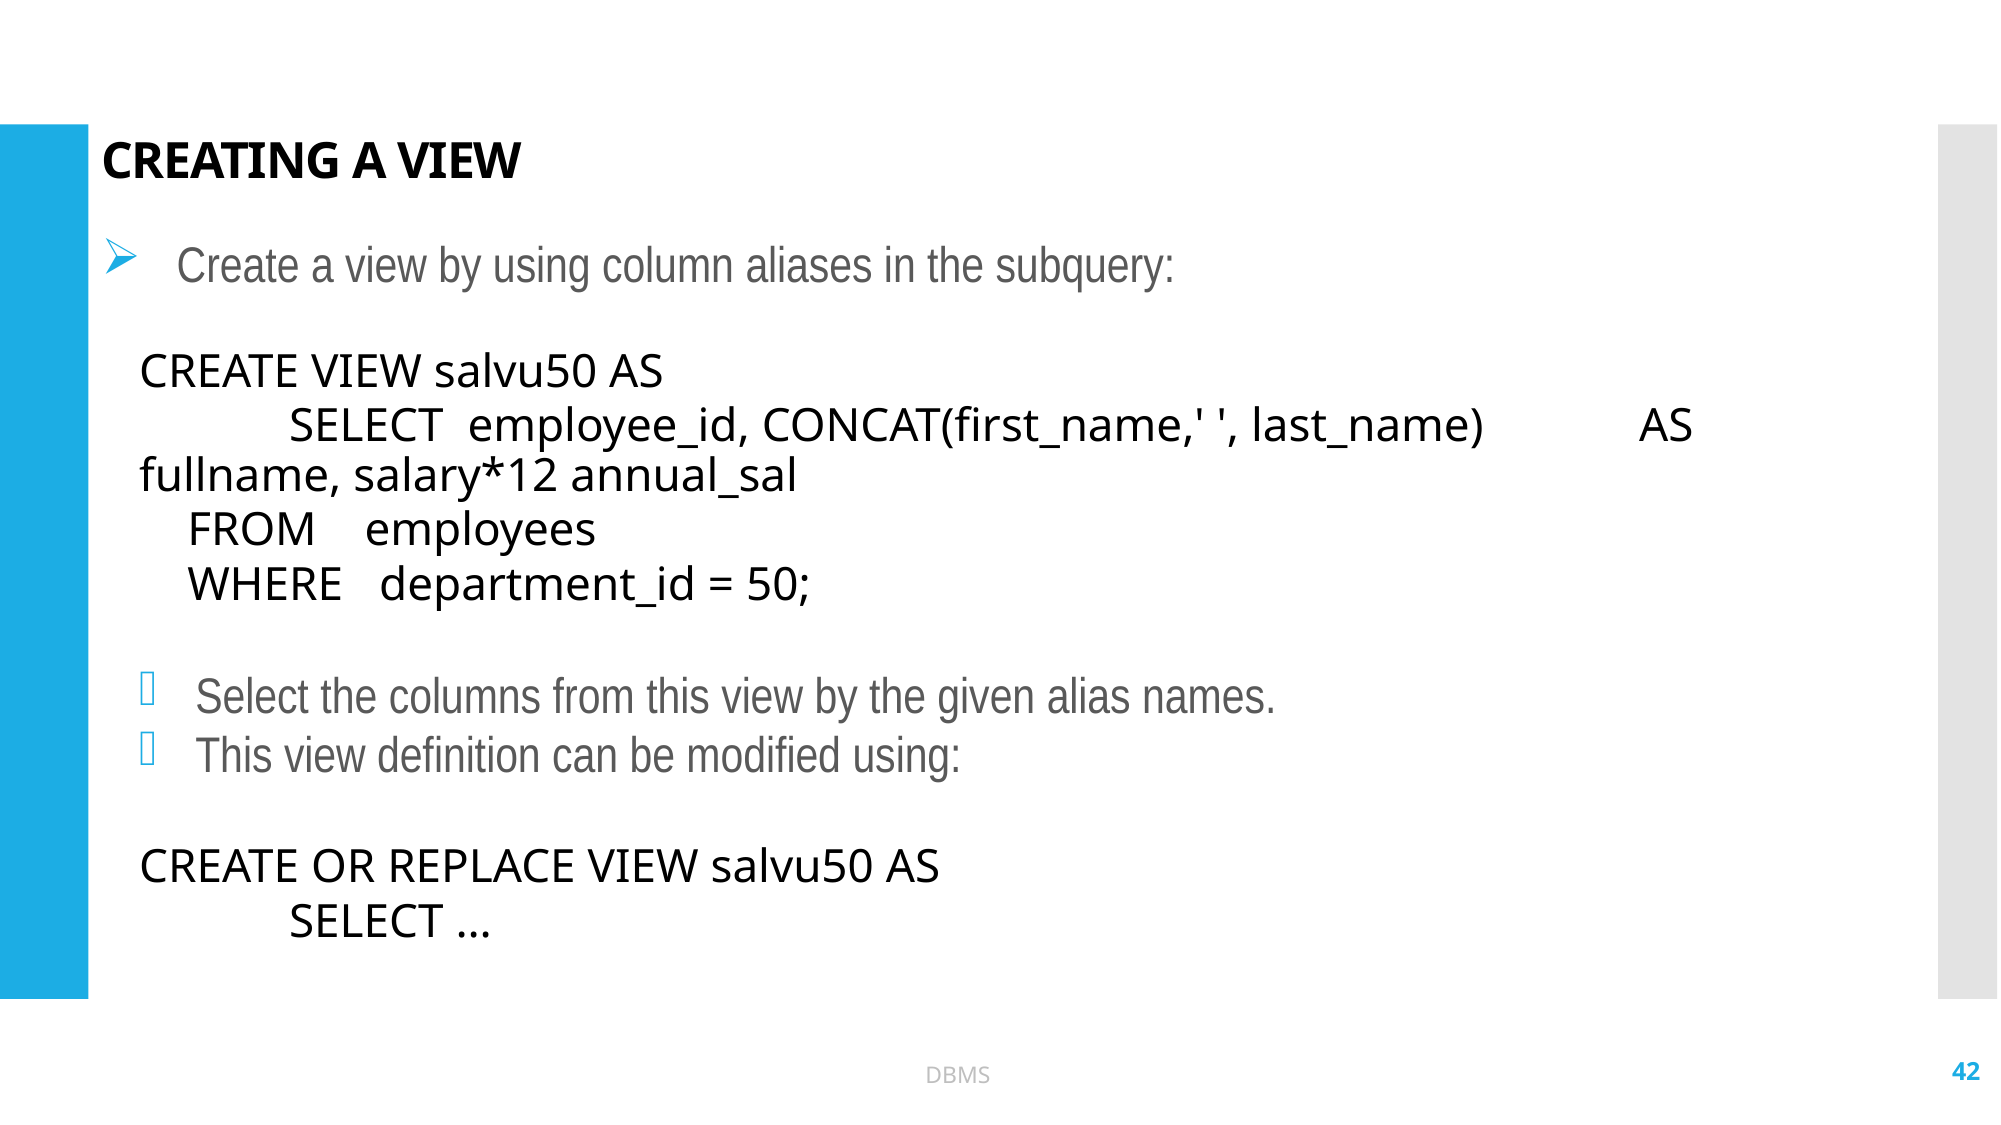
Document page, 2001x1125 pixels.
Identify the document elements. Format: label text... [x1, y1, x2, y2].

list Create a view by using column aliases in the subquery: CREATE VIEW salvu50 AS SELECT employee_id, CONCAT(first_name,' ', last_name) AS fullname, salary*12 annual_sal FROM employees WHERE department_id = 50; Select the columns from this view by the given alias names. This view definition can be modified using: CREATE OR REPLACE VIEW salvu50 AS SELECT … [86, 231, 1830, 1036]
title CREATING A VIEW [86, 128, 1653, 189]
slide_number 42 [1744, 1042, 1996, 1103]
footer DBMS [473, 1046, 1443, 1107]
